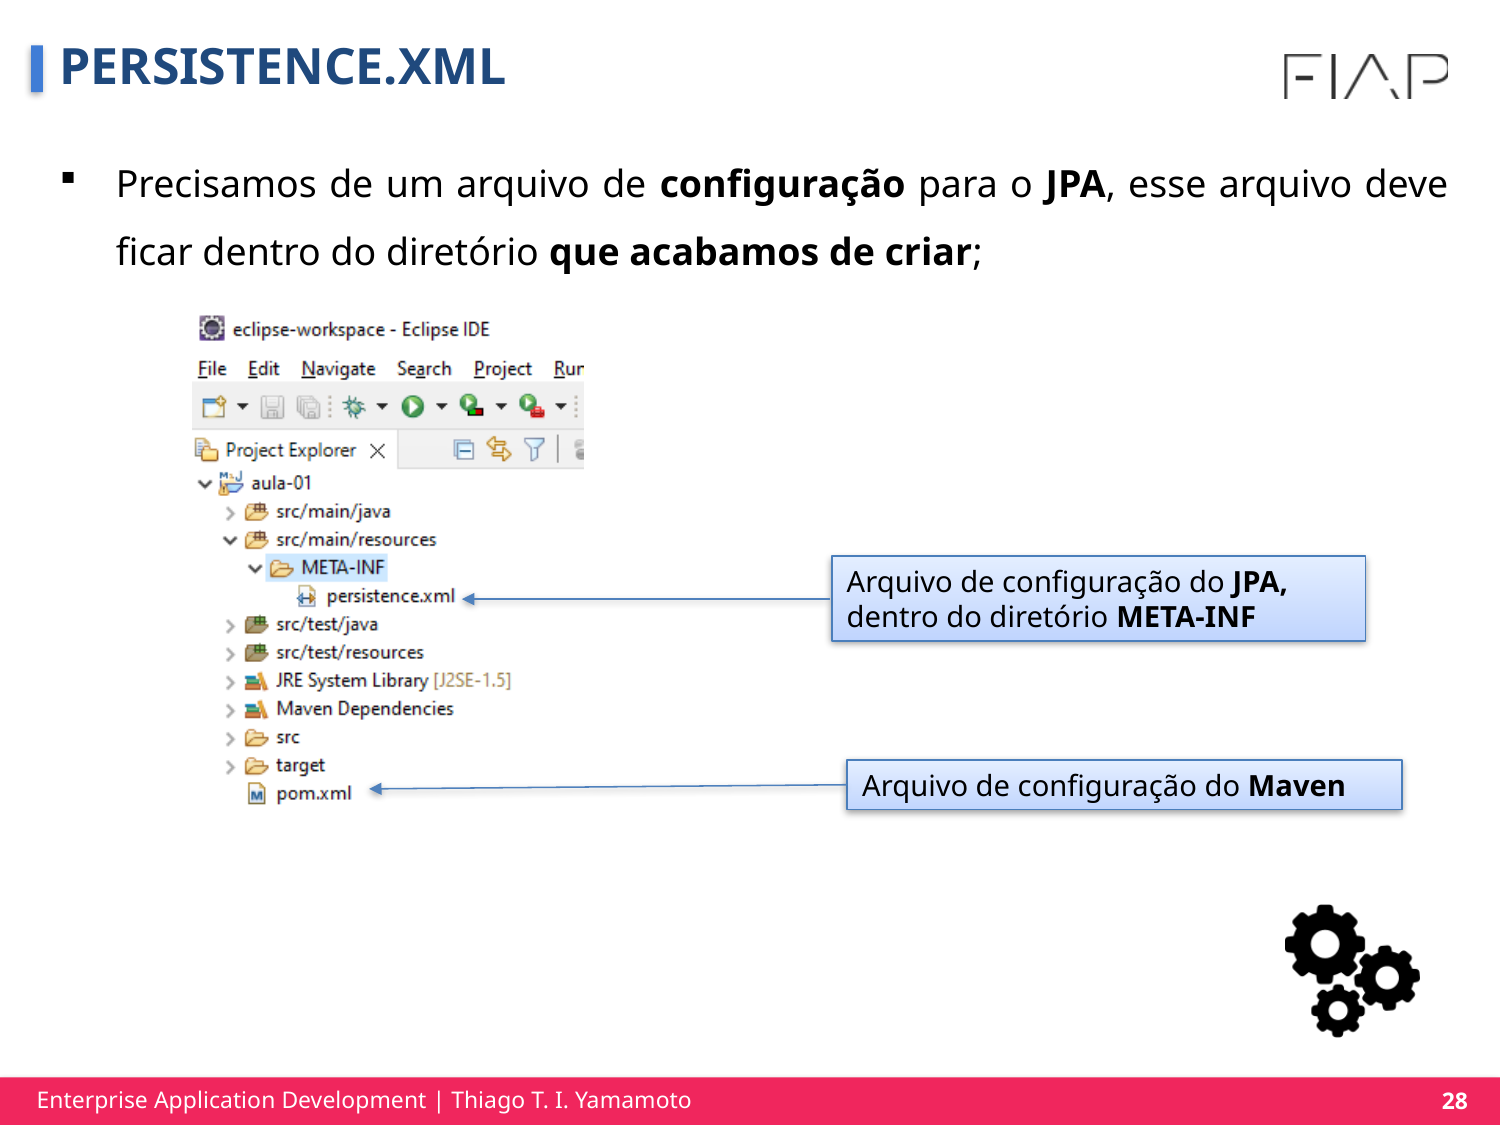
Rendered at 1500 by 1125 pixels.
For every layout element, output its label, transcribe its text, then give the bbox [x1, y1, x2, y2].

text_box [368, 784, 848, 790]
text_box Arquivo de configuração do JPA, dentro do diretório META-INF [831, 555, 1366, 642]
list Precisamos de um arquivo de configuração para o JPA, esse arquivo deve ficar dentro do diretório que acabamos de criar; [44, 130, 1464, 779]
title PERSISTENCE.XML [44, 36, 1245, 102]
picture [192, 308, 584, 839]
text_box Arquivo de configuração do Maven [846, 759, 1403, 810]
picture [1285, 903, 1420, 1038]
